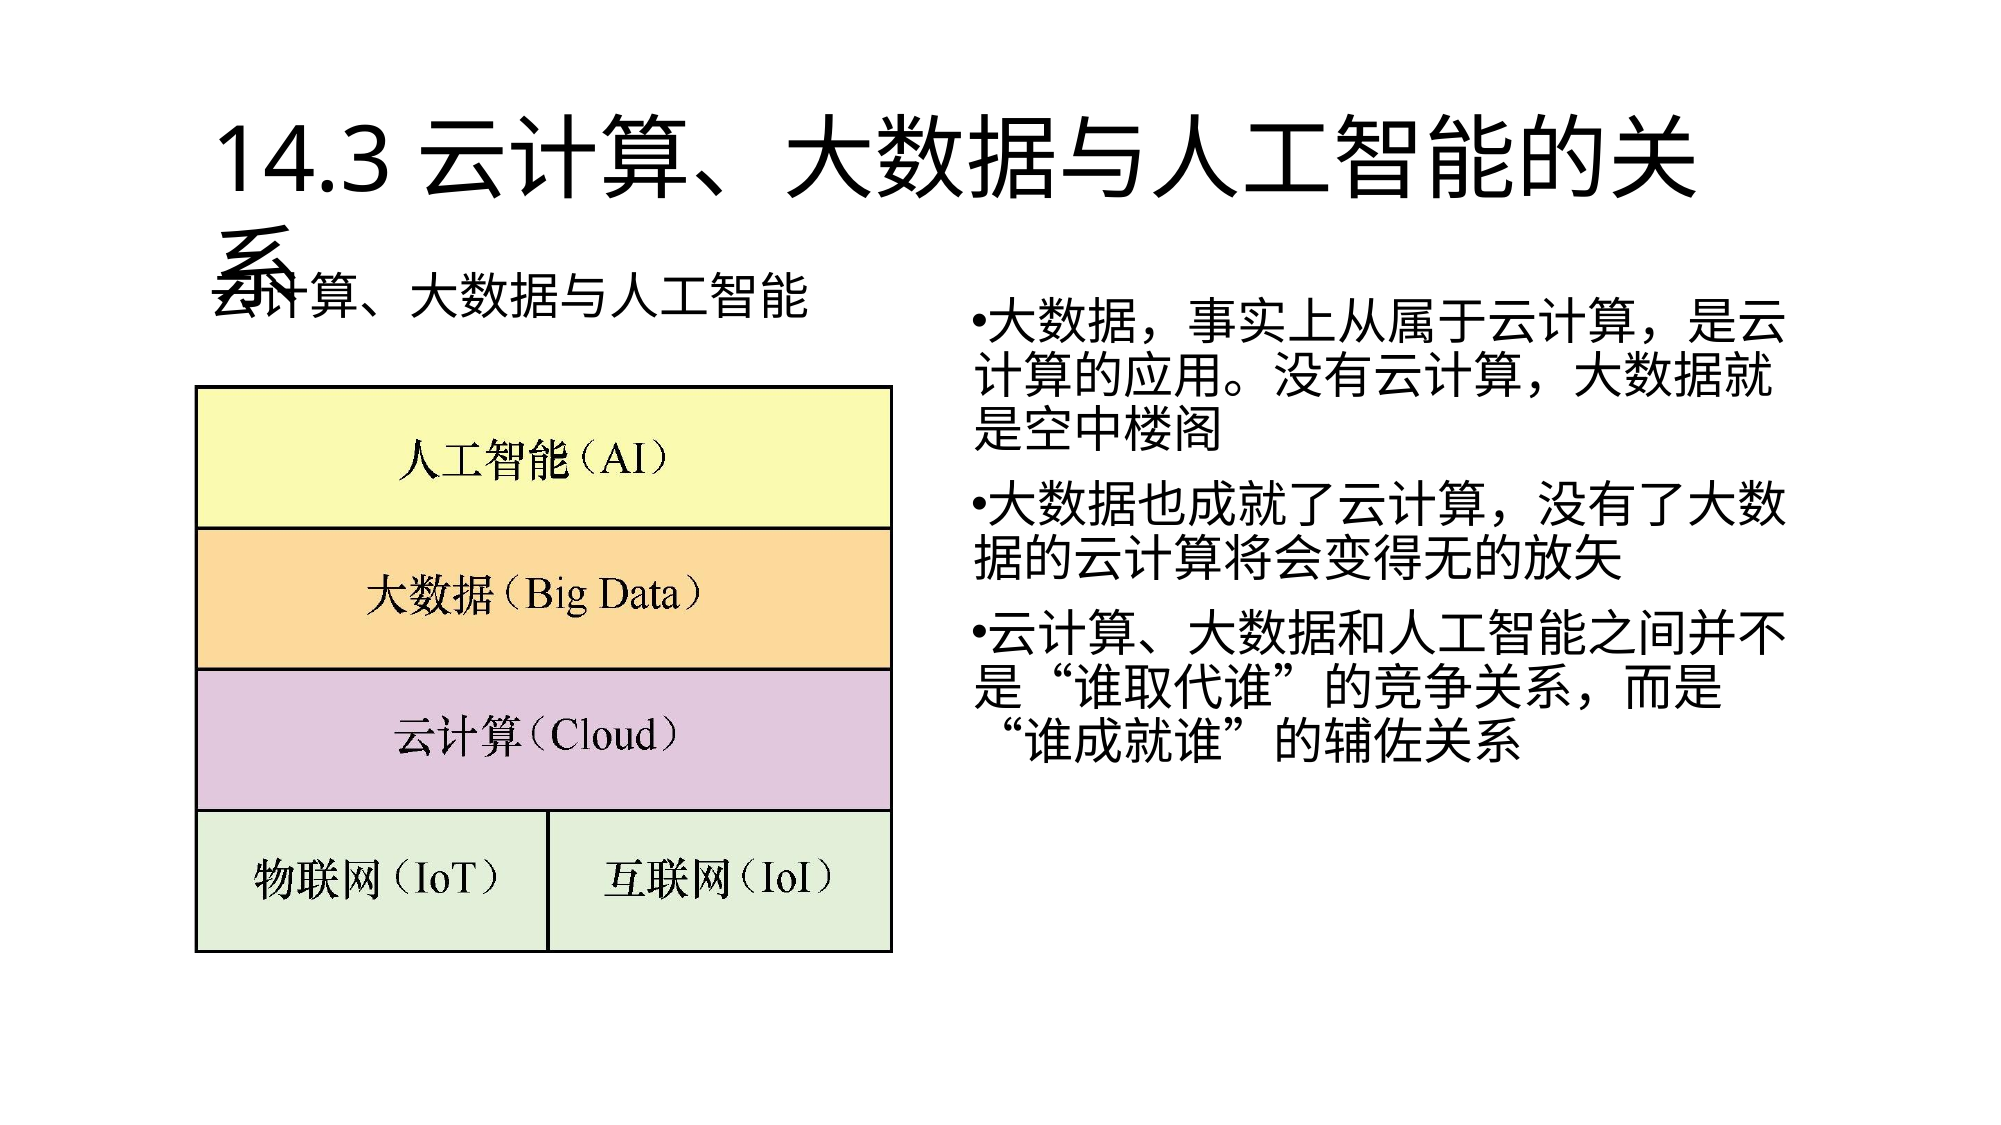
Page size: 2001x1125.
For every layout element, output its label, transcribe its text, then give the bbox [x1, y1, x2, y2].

text_box [194, 385, 893, 953]
text_box 云计算、大数据与人工智能 [207, 262, 812, 325]
title 14.3 云计算、大数据与人工智能的关系 [208, 97, 1792, 320]
text_box 大数据，事实上从属于云计算，是云 计算的应用。没有云计算，大数据就 是空中楼阁 大数据也成就了云计算，没有了大数 据的云计算将会变得无的放矢 云计算、大数据和人工智能之间并不 是“谁取代谁”的竞争关系，而是 “谁成就谁”的辅佐关系 [970, 286, 1793, 770]
